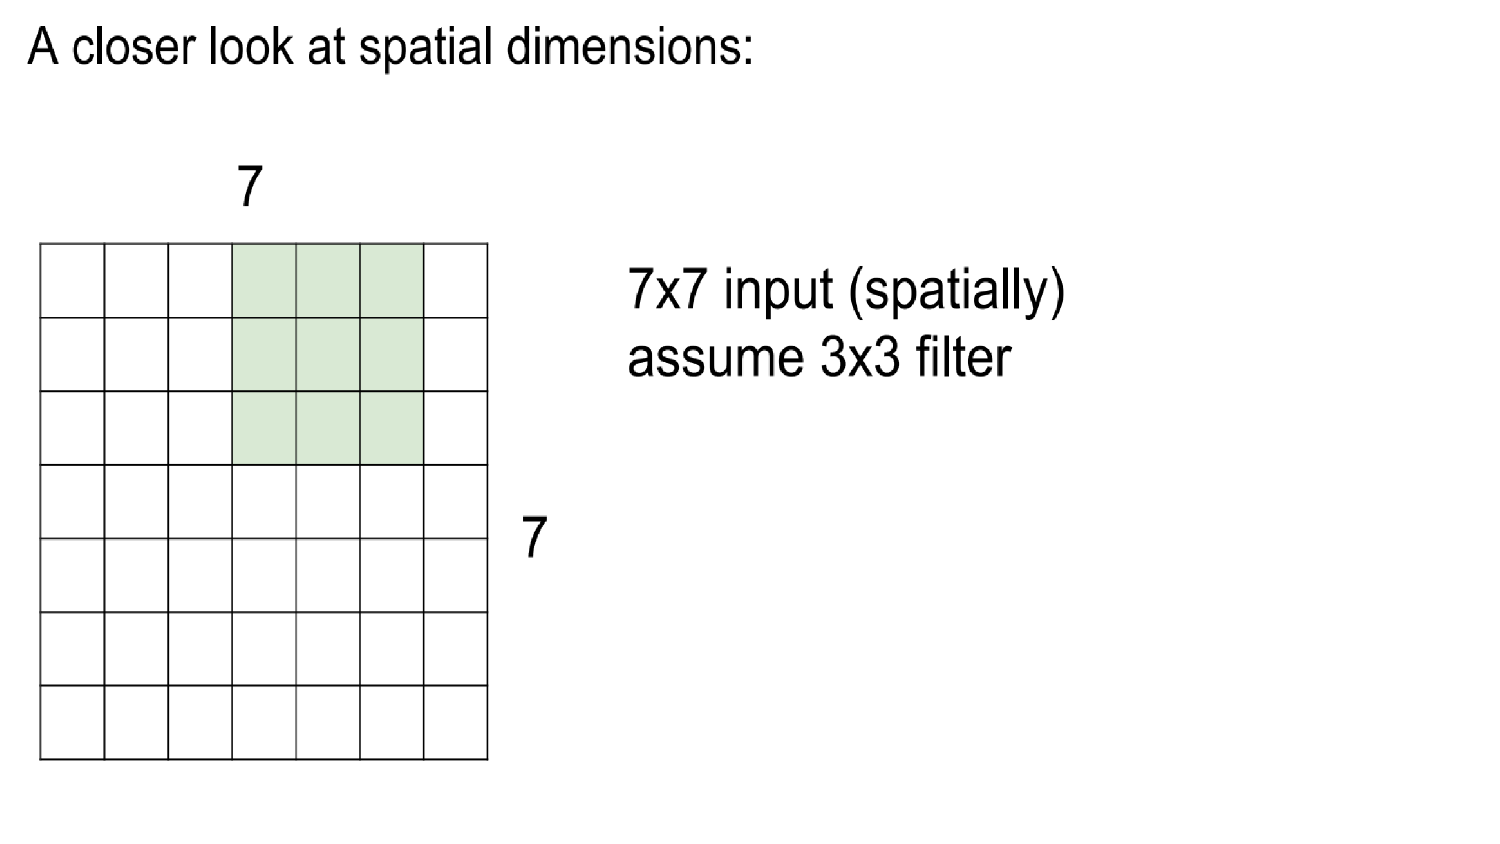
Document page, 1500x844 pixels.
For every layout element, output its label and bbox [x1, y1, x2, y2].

text_box [0, 0, 1500, 844]
